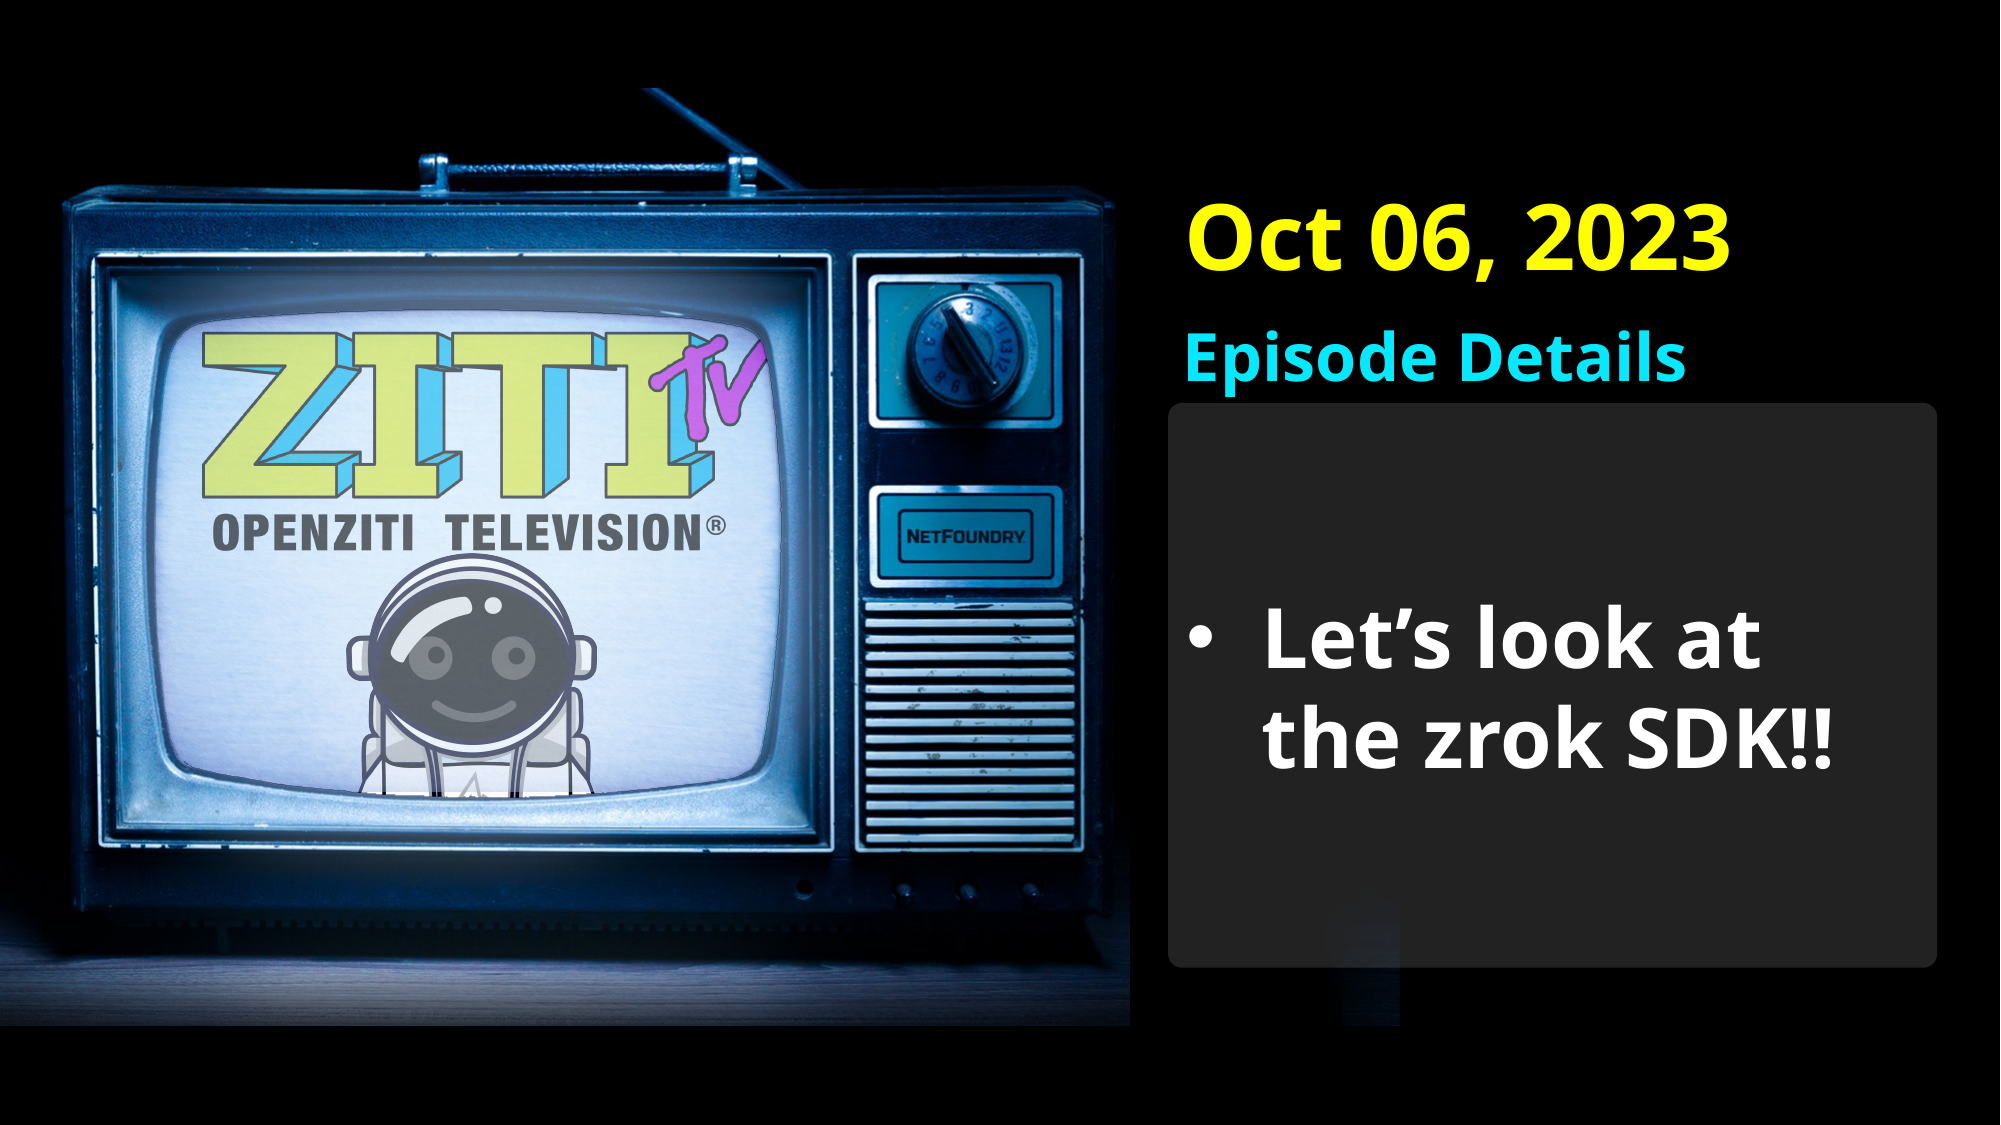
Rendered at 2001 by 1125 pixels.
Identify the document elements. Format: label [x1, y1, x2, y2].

text_box [0, 0, 2000, 1124]
